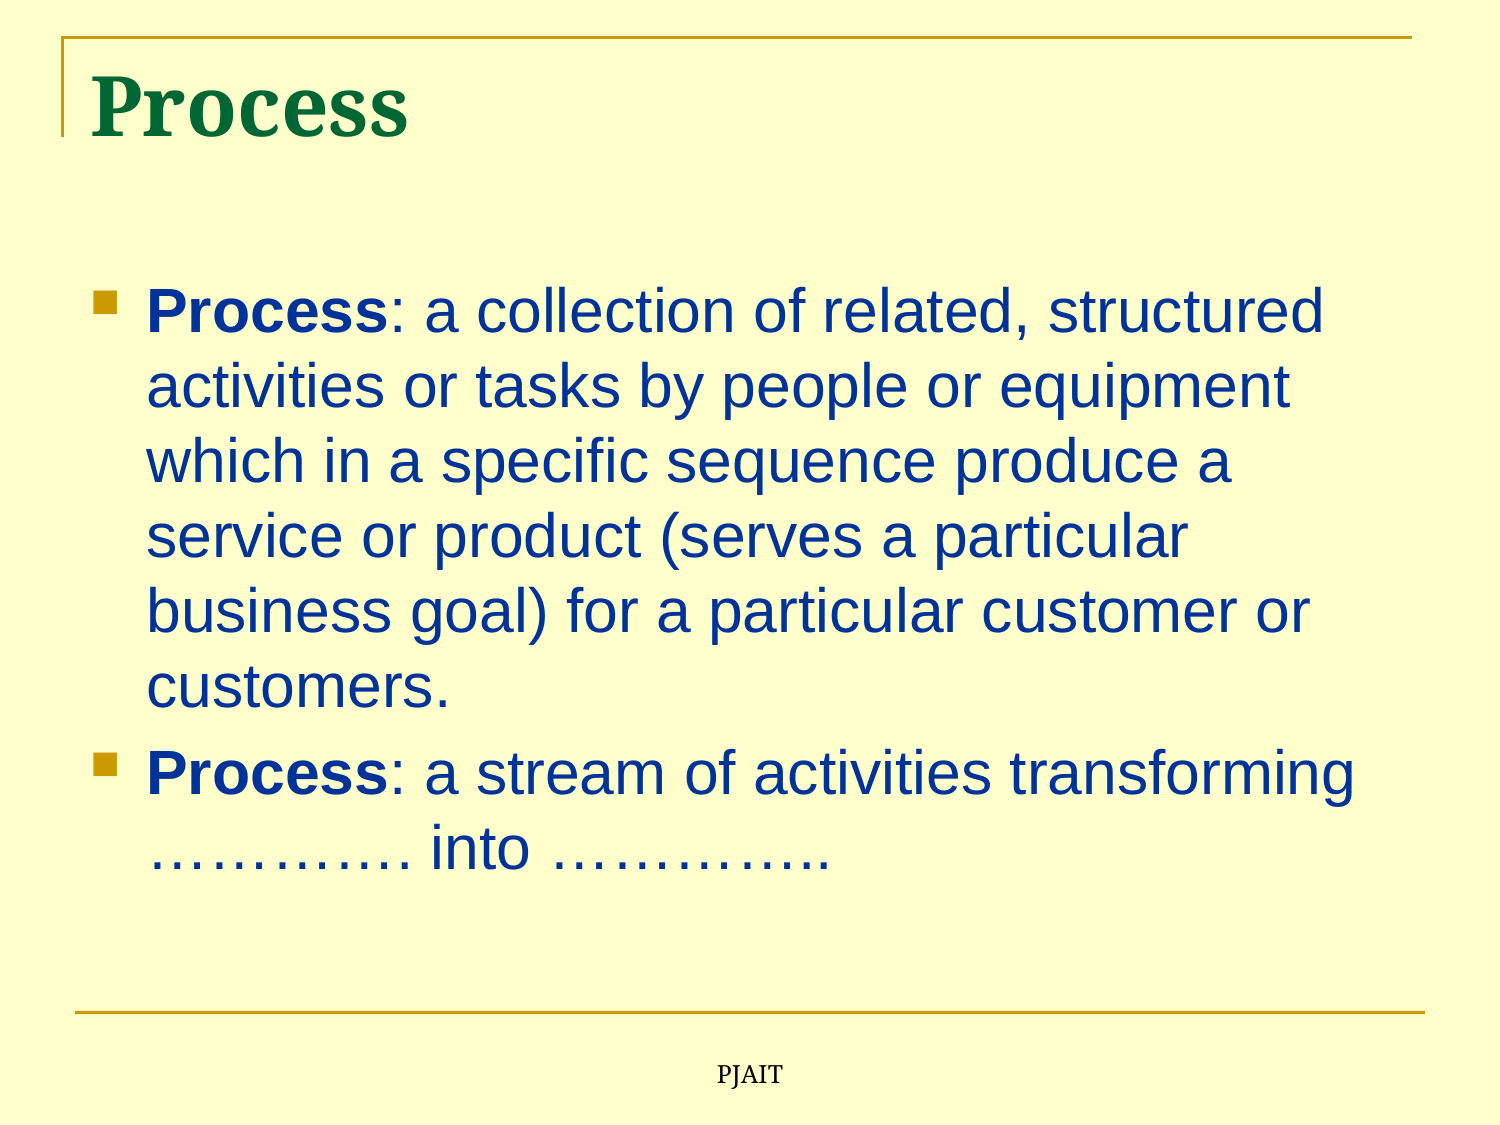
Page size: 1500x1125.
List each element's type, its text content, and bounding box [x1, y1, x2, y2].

list Process: a collection of related, structured activities or tasks by people or equipment which in a specific sequence produce a service or product (serves a particular business goal) for a particular customer or customers. Process: a stream of activities transforming …………. into ………….. [74, 262, 1426, 1006]
title Process [74, 45, 1426, 233]
footer PJAIT [512, 1024, 988, 1101]
